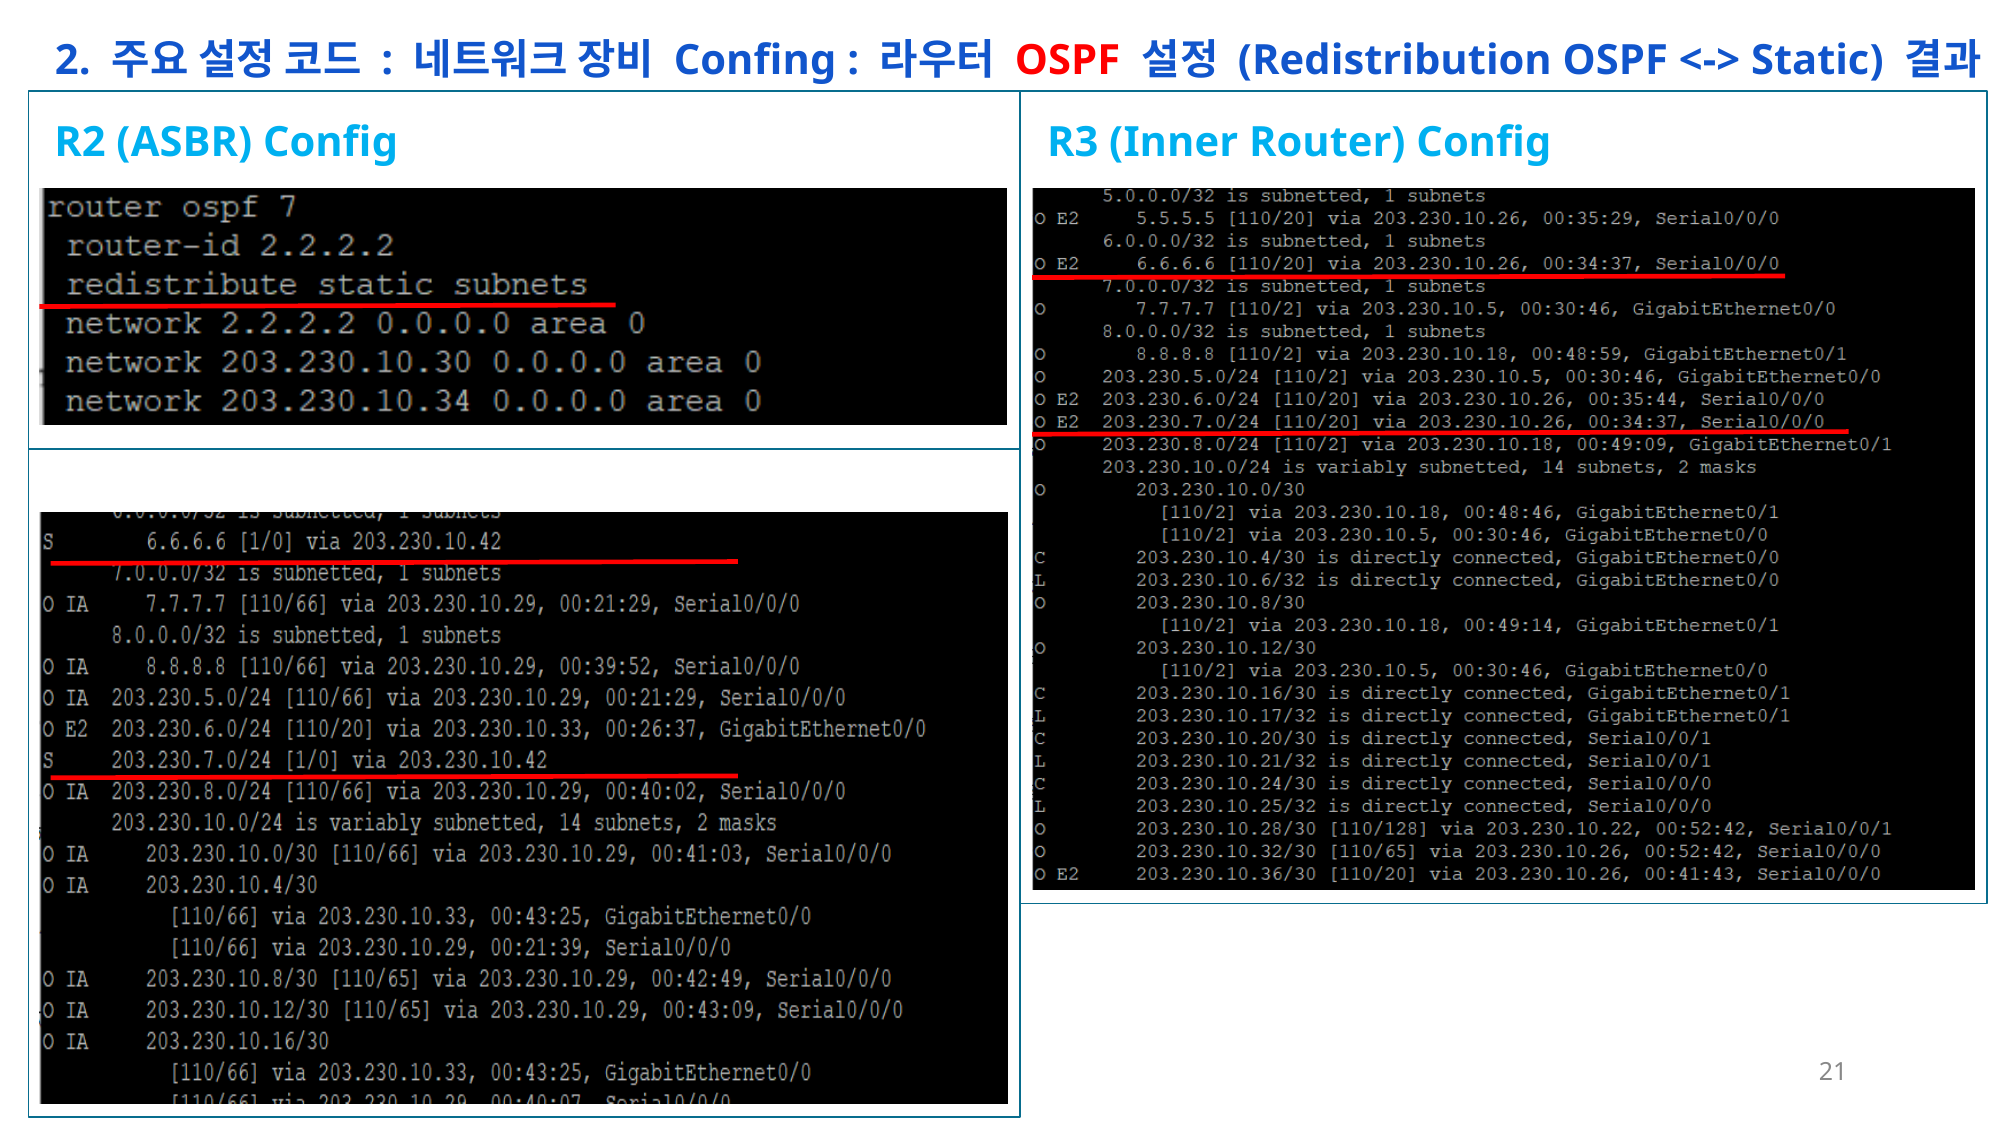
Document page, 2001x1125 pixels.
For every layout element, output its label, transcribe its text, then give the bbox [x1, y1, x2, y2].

text_box [28, 448, 1021, 1118]
slide_number 21 [1412, 1042, 1863, 1103]
text_box 2. 주요 설정 코드 : 네트워크 장비 Confing : 라우터 OSPF 설정 (Redistribution OSPF <-> Static) 결과 [39, 25, 2000, 91]
picture [39, 511, 1008, 1105]
text_box [1020, 91, 1988, 904]
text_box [1031, 431, 1849, 435]
text_box [28, 91, 1020, 448]
picture [1031, 188, 1976, 890]
picture [39, 188, 1007, 425]
